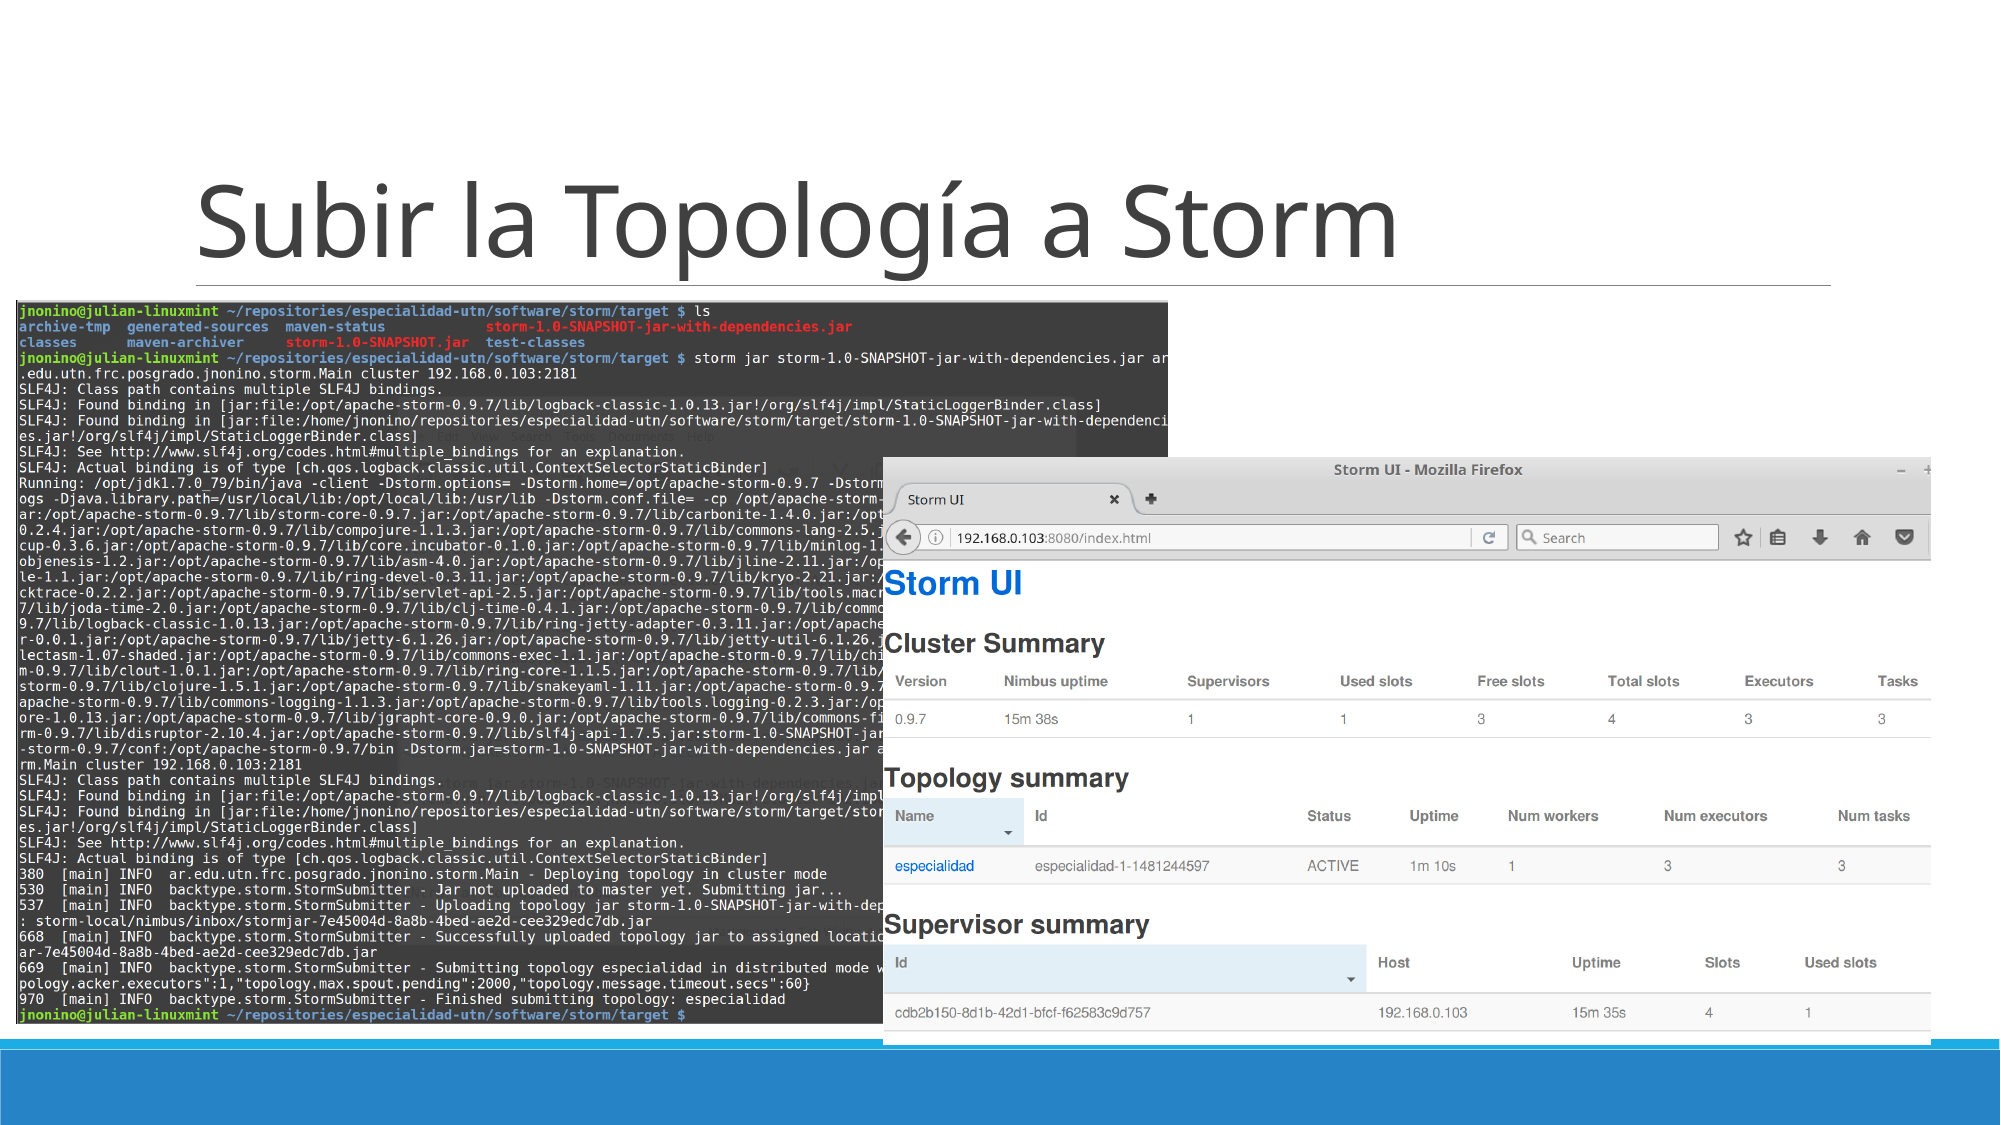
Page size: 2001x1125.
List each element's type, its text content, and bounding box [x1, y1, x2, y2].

title Subir la Topología a Storm [180, 47, 1830, 285]
picture [15, 299, 1932, 1046]
